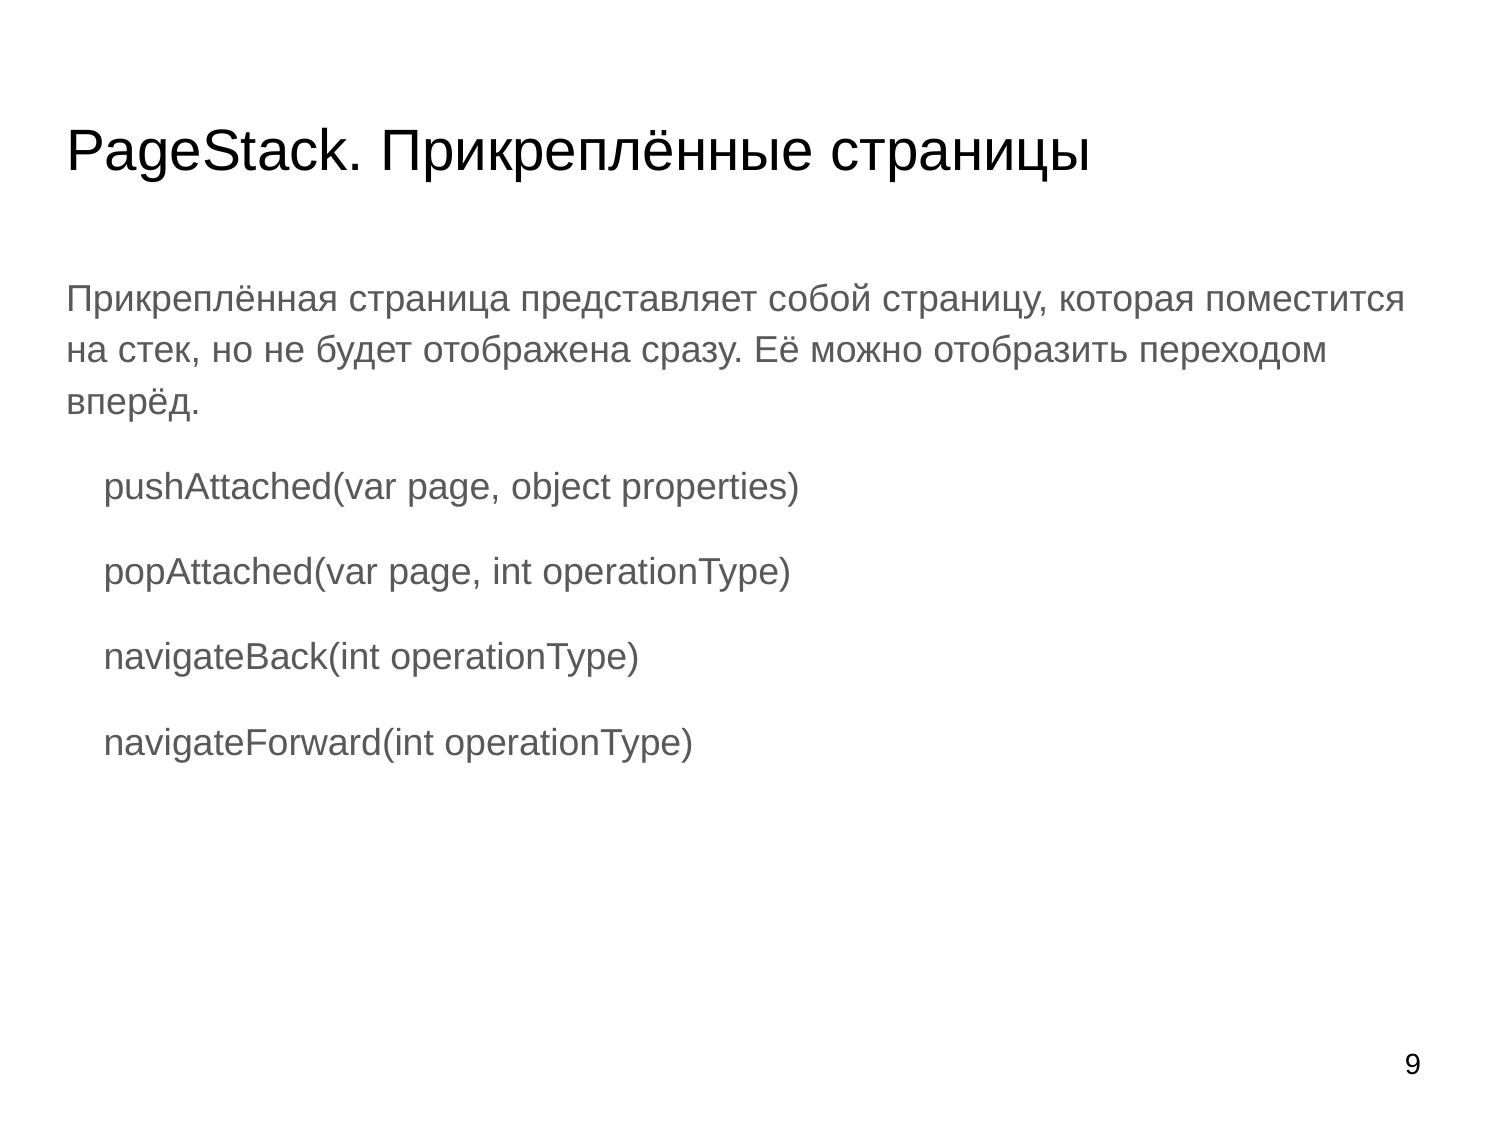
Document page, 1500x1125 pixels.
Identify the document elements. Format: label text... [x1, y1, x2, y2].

title PageStack. Прикреплённые страницы [51, 97, 1449, 223]
list Прикреплённая страница представляет собой страницу, которая поместится на стек, но не будет отображена сразу. Её можно отобразить переходом вперёд. pushAttached(var page, object properties) popAttached(var page, int operationType) navigateBack(int operationType) navigateForward(int operationType) [51, 252, 1449, 1000]
slide_number 9 [1389, 1019, 1480, 1106]
